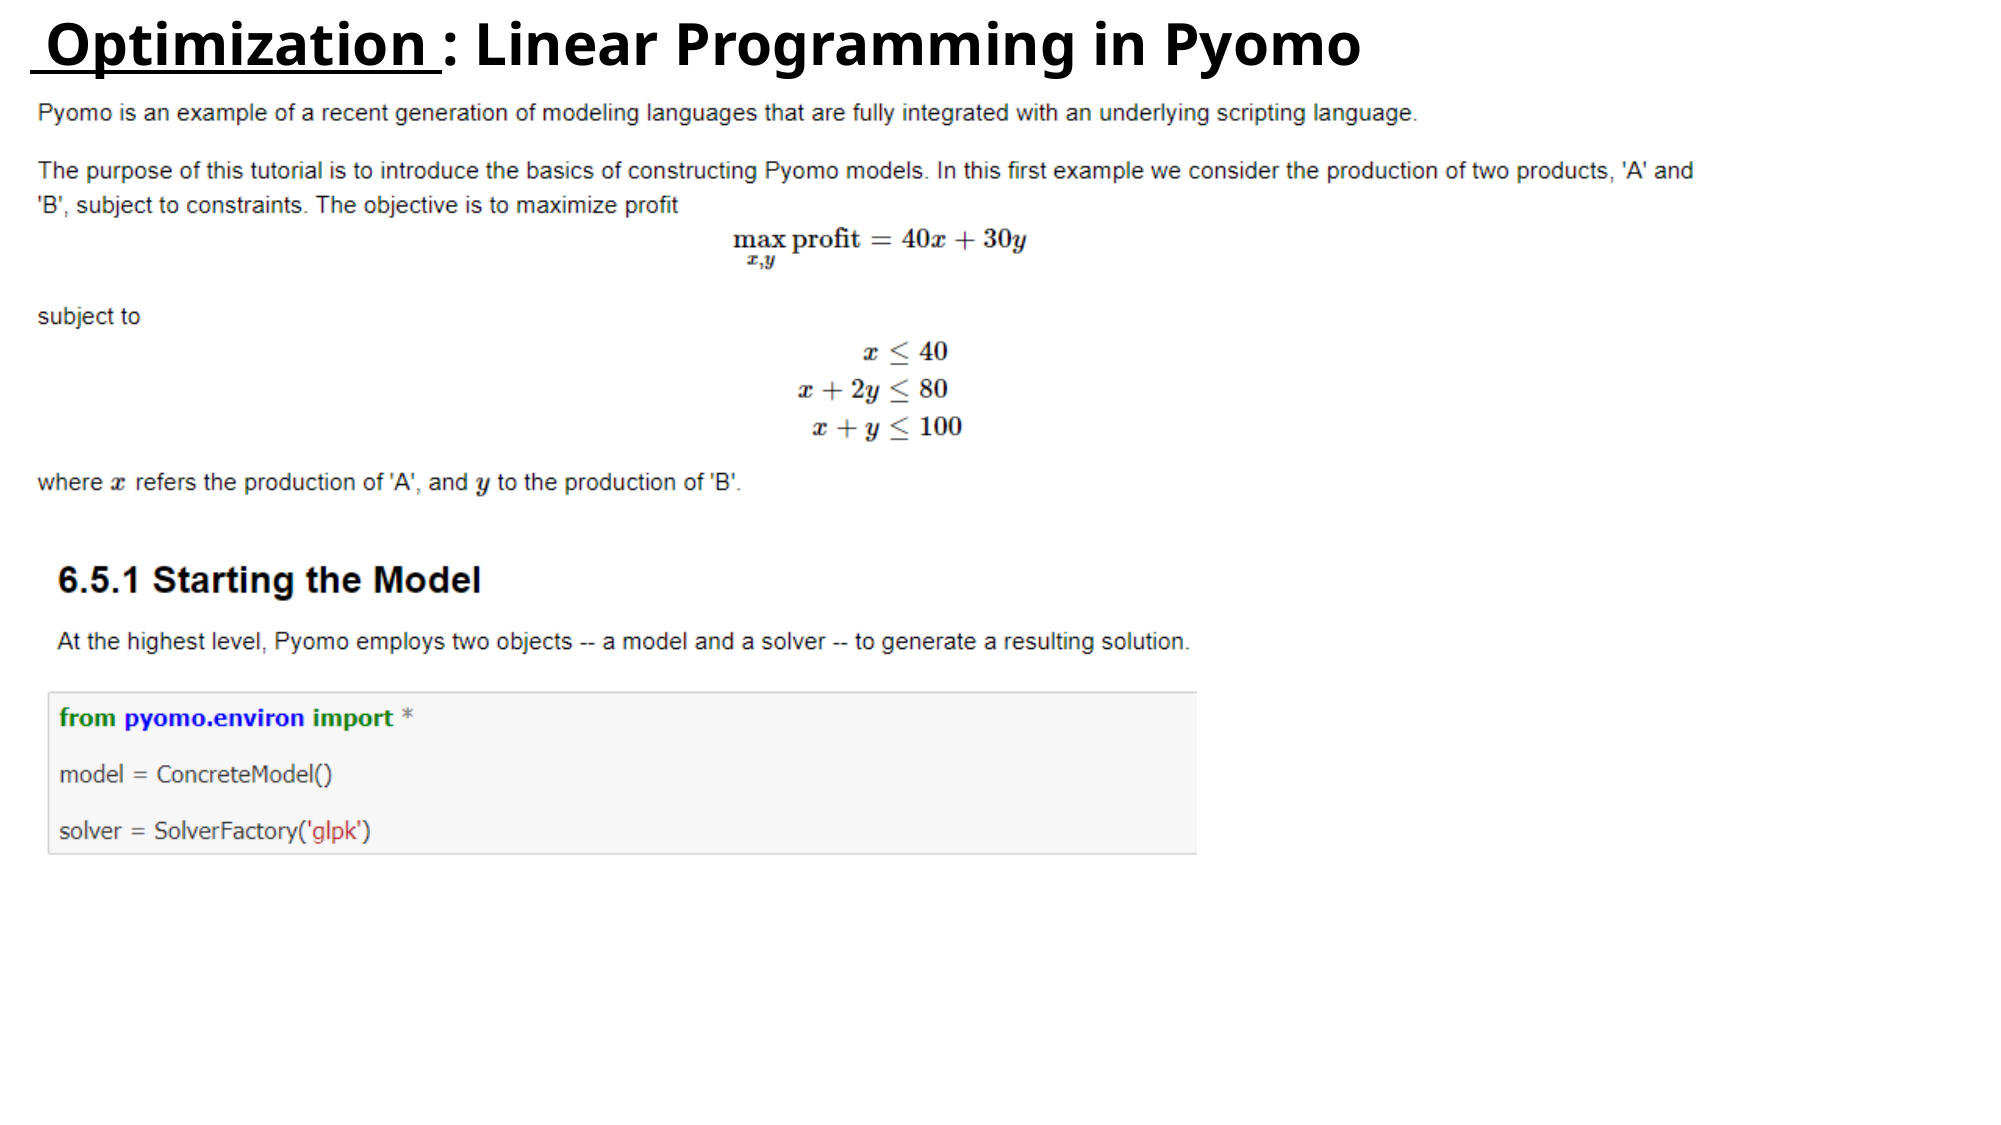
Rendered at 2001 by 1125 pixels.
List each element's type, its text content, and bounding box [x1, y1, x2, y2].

picture [36, 546, 1197, 866]
text_box Optimization : Linear Programming in Pyomo [0, 0, 1589, 234]
picture [14, 88, 1696, 507]
